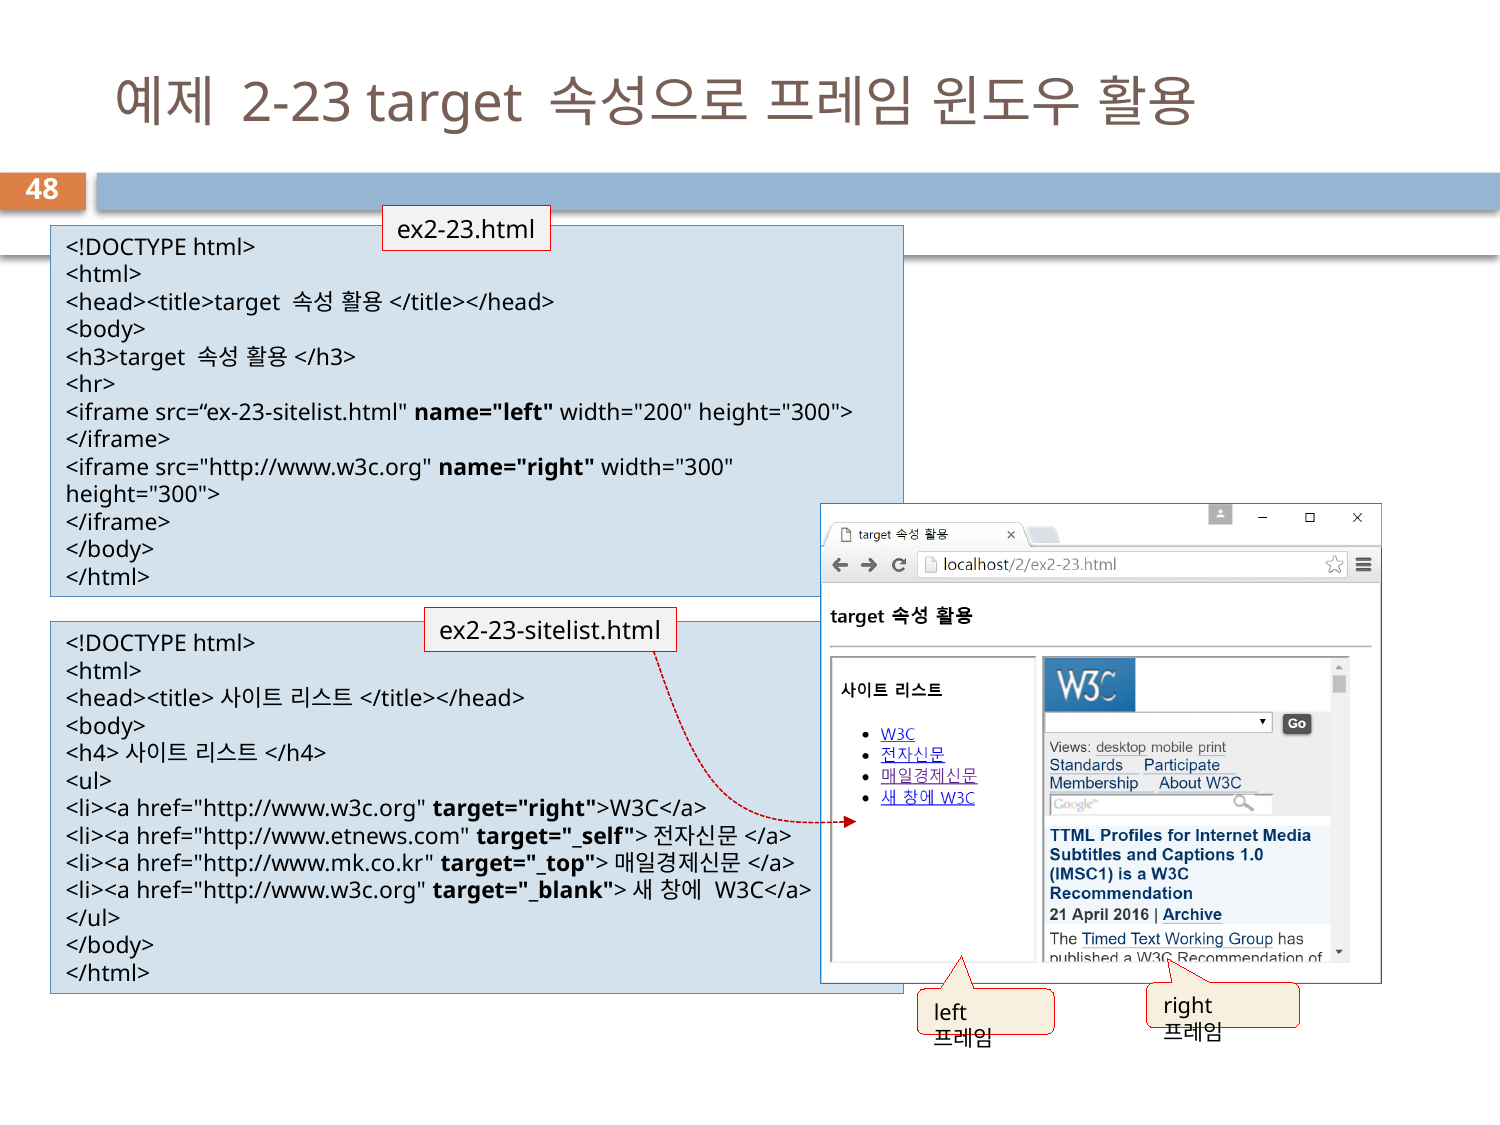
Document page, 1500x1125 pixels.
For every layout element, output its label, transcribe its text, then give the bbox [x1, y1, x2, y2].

text_box right 프레임 [1146, 994, 1300, 1028]
picture [820, 503, 1382, 984]
text_box ex2-23-sitelist.html [424, 607, 677, 652]
text_box <!DOCTYPE html> <html> <head><title>target 속성 활용</title></head> <body> <h3>target 속성 활용</h3> <hr> <iframe src=“ex-23-sitelist.html" name="left" width="200" height="300"> </iframe> <iframe src="http://www.w3c.org" name="right" width="300" height="300"> </iframe> </body> </html> [50, 225, 904, 597]
text_box <!DOCTYPE html> <html> <head><title>사이트 리스트</title></head> <body> <h4>사이트 리스트</h4> <ul> <li><a href="http://www.w3c.org" target="right">W3C</a> <li><a href="http://www.etnews.com" target="_self">전자신문</a> <li><a href="http://www.mk.co.kr" target="_top">매일경제신문</a> <li><a href="http://www.w3c.org" target="_blank">새 창에 W3C</a> </ul> </body> </html> [50, 621, 821, 994]
text_box ex2-23.html [382, 205, 551, 251]
slide_number 48 [0, 170, 87, 211]
text_box [652, 650, 814, 825]
text_box left 프레임 [917, 994, 1055, 1035]
title 예제 2-23 target 속성으로 프레임 윈도우 활용 [99, 37, 1438, 161]
